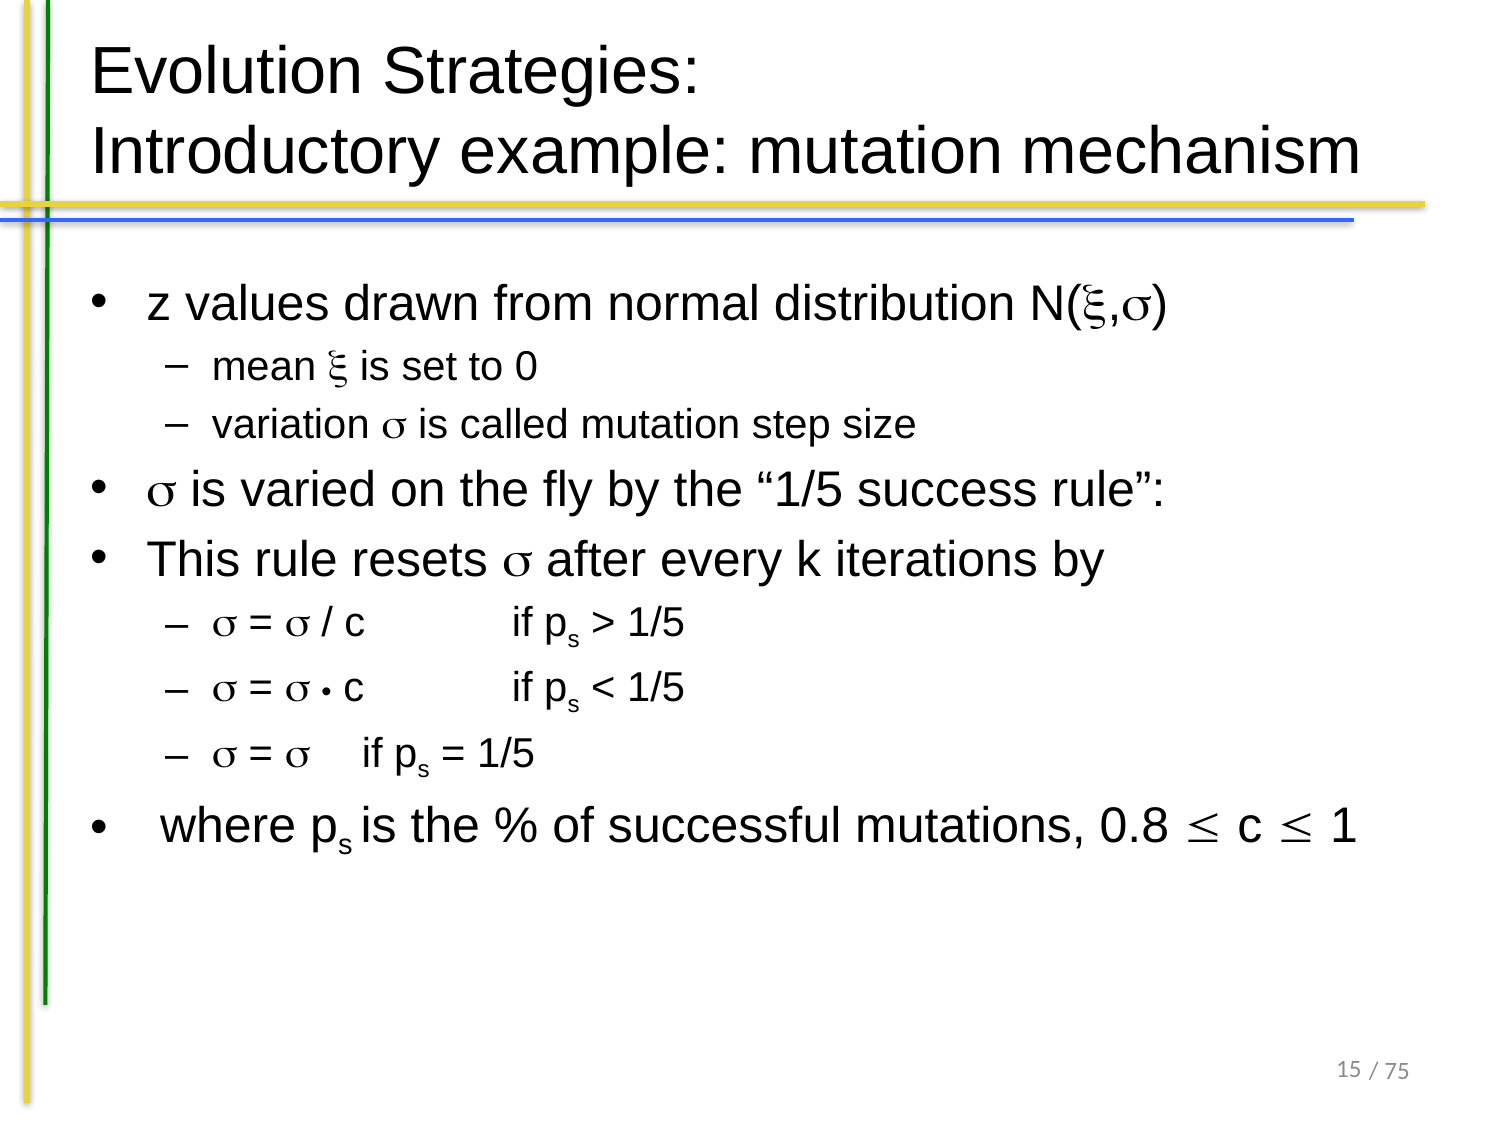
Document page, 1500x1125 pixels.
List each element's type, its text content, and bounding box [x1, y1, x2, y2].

title Evolution Strategies: Introductory example: mutation mechanism [75, 12, 1425, 201]
list z values drawn from normal distribution N(,) mean  is set to 0 variation  is called mutation step size  is varied on the fly by the “1/5 success rule”: This rule resets  after every k iterations by  =  / c if ps > 1/5  =  • c if ps < 1/5  =  if ps = 1/5 where ps is the % of successful mutations, 0.8  c  1 [75, 262, 1425, 1005]
slide_number 15 [1222, 1026, 1377, 1109]
